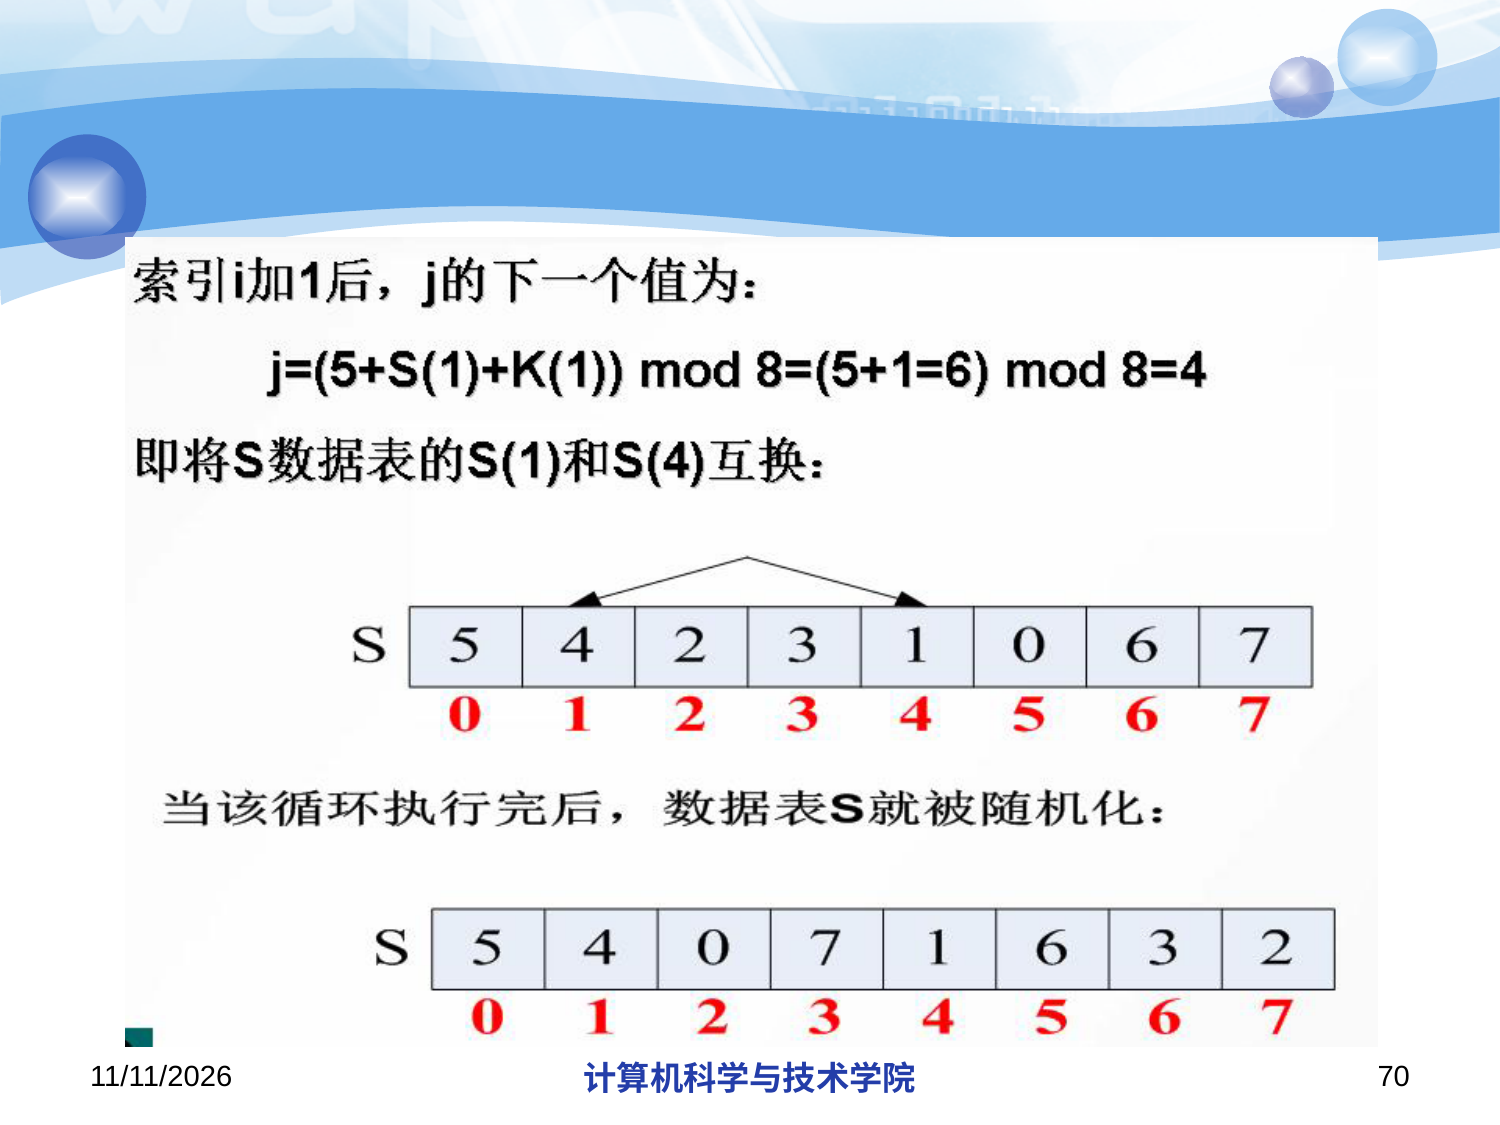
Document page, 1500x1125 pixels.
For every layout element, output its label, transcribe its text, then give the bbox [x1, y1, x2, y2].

footer 计算机科学与技术学院 [512, 1055, 988, 1103]
picture [0, 0, 1500, 113]
picture [124, 237, 1379, 1048]
slide_number 70 [1074, 1049, 1426, 1103]
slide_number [74, 1049, 426, 1103]
